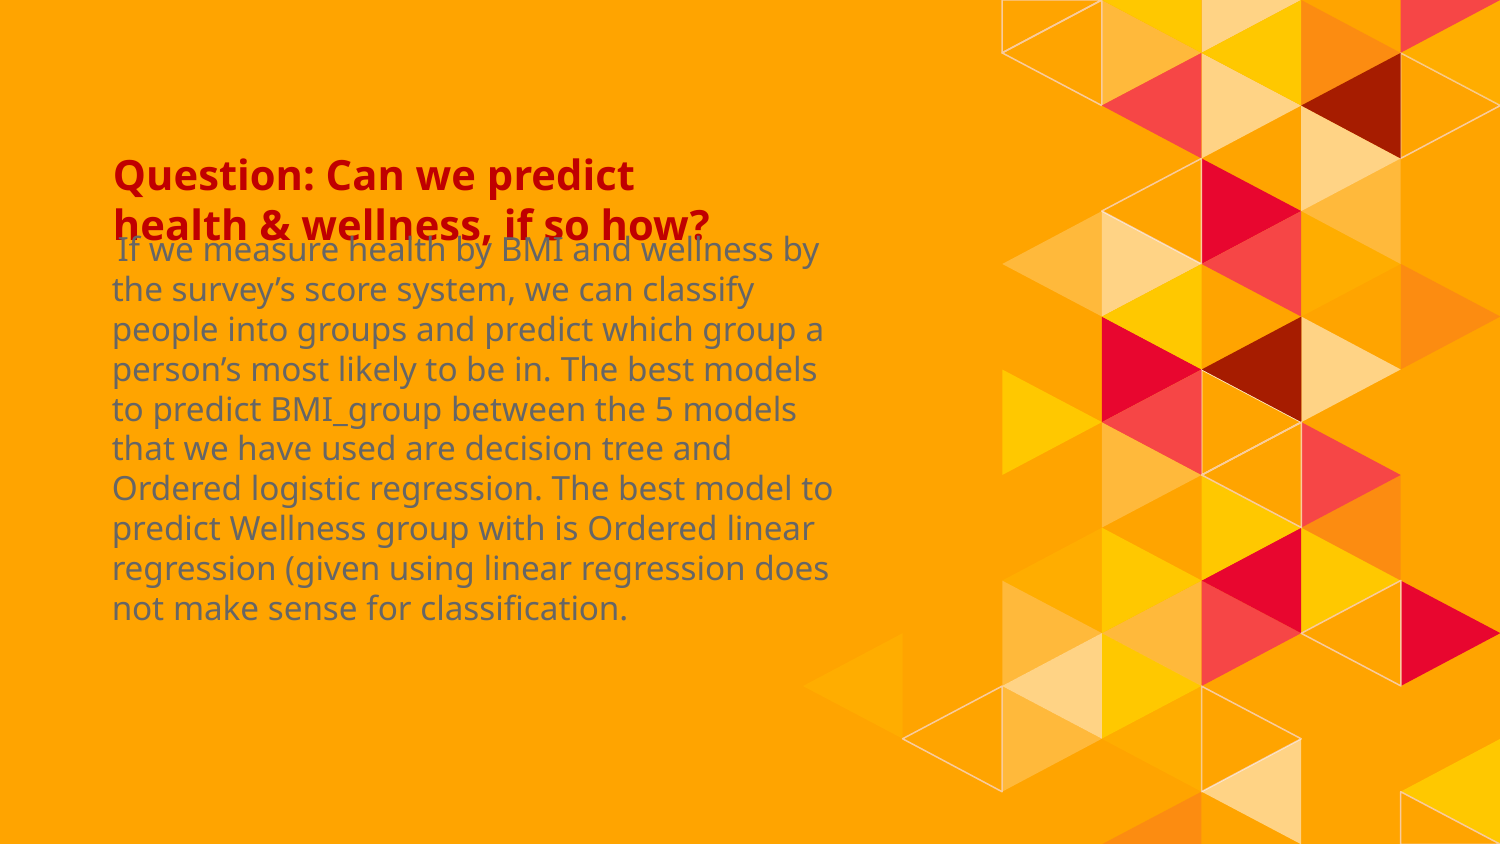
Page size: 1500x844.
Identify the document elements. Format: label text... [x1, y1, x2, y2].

subtitle If we measure health by BMI and wellness by the survey’s score system, we can classify people into groups and predict which group a person’s most likely to be in. The best models to predict BMI_group between the 5 models that we have used are decision tree and Ordered logistic regression. The best model to predict Wellness group with is Ordered linear regression (given using linear regression does not make sense for classification. [21, 212, 872, 768]
title Question: Can we predict health & wellness, if so how? [97, 100, 796, 212]
